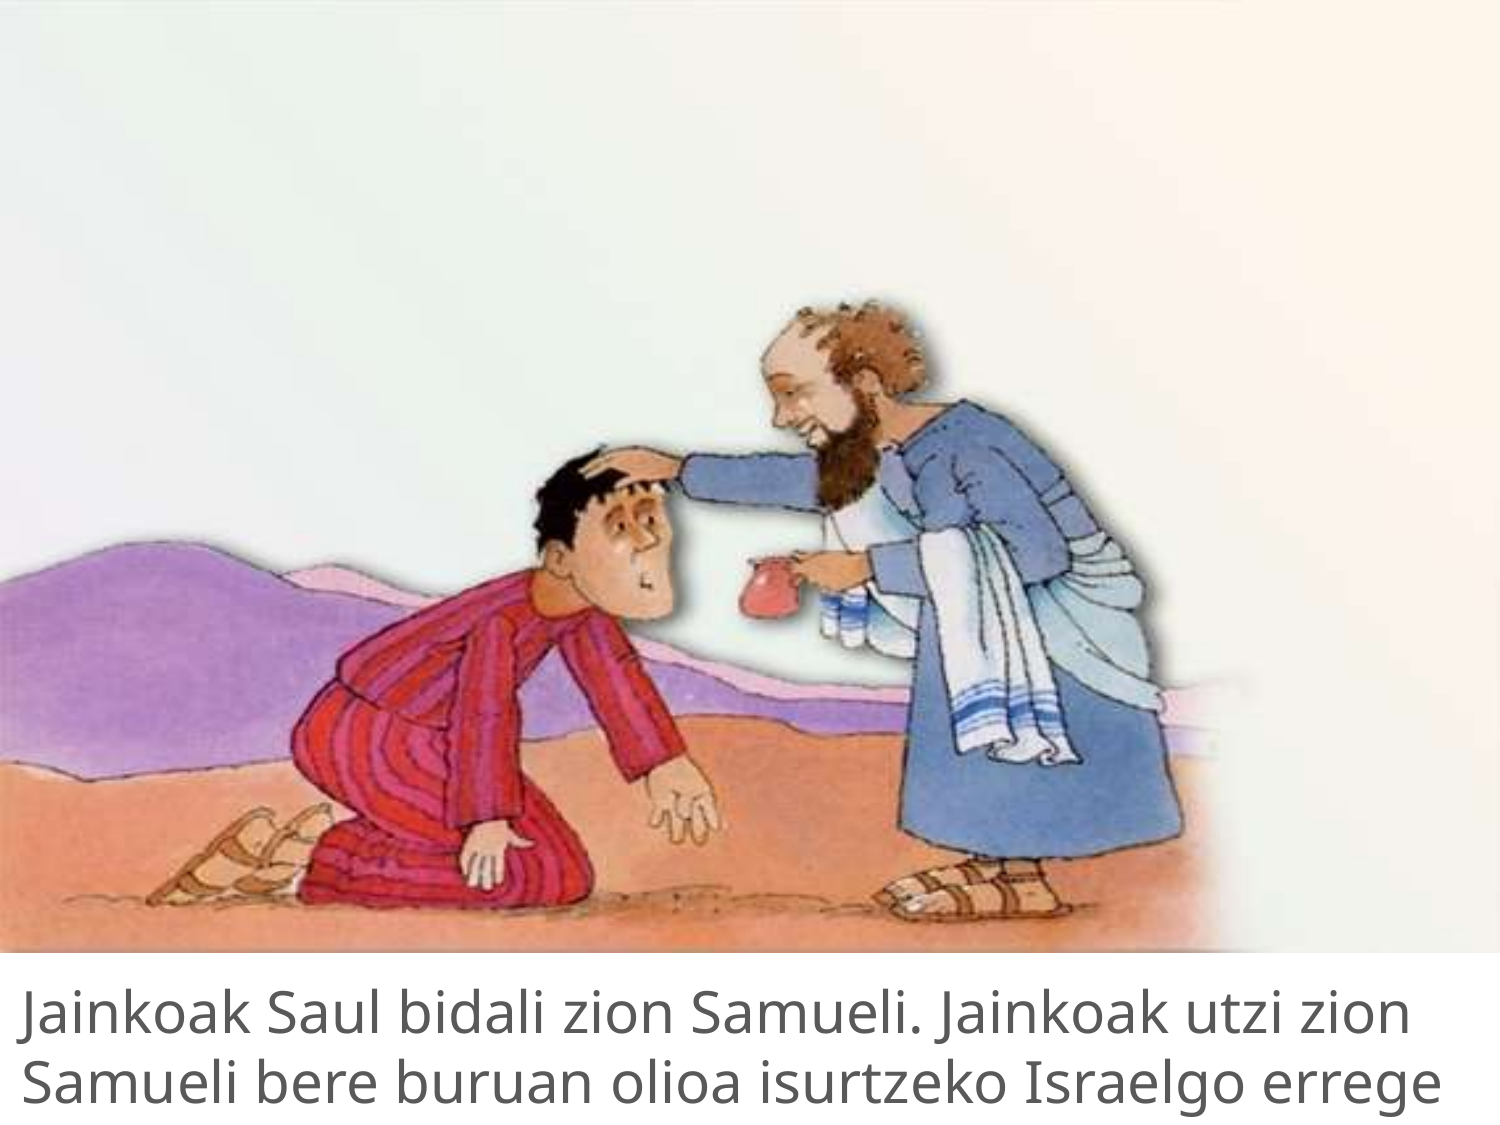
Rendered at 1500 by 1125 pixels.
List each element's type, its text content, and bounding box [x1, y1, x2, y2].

picture [0, 0, 1500, 953]
text_box Jainkoak Saul bidali zion Samueli. Jainkoak utzi zion Samueli bere buruan olioa isurtzeko Israelgo errege izateko. [7, 967, 1493, 1125]
